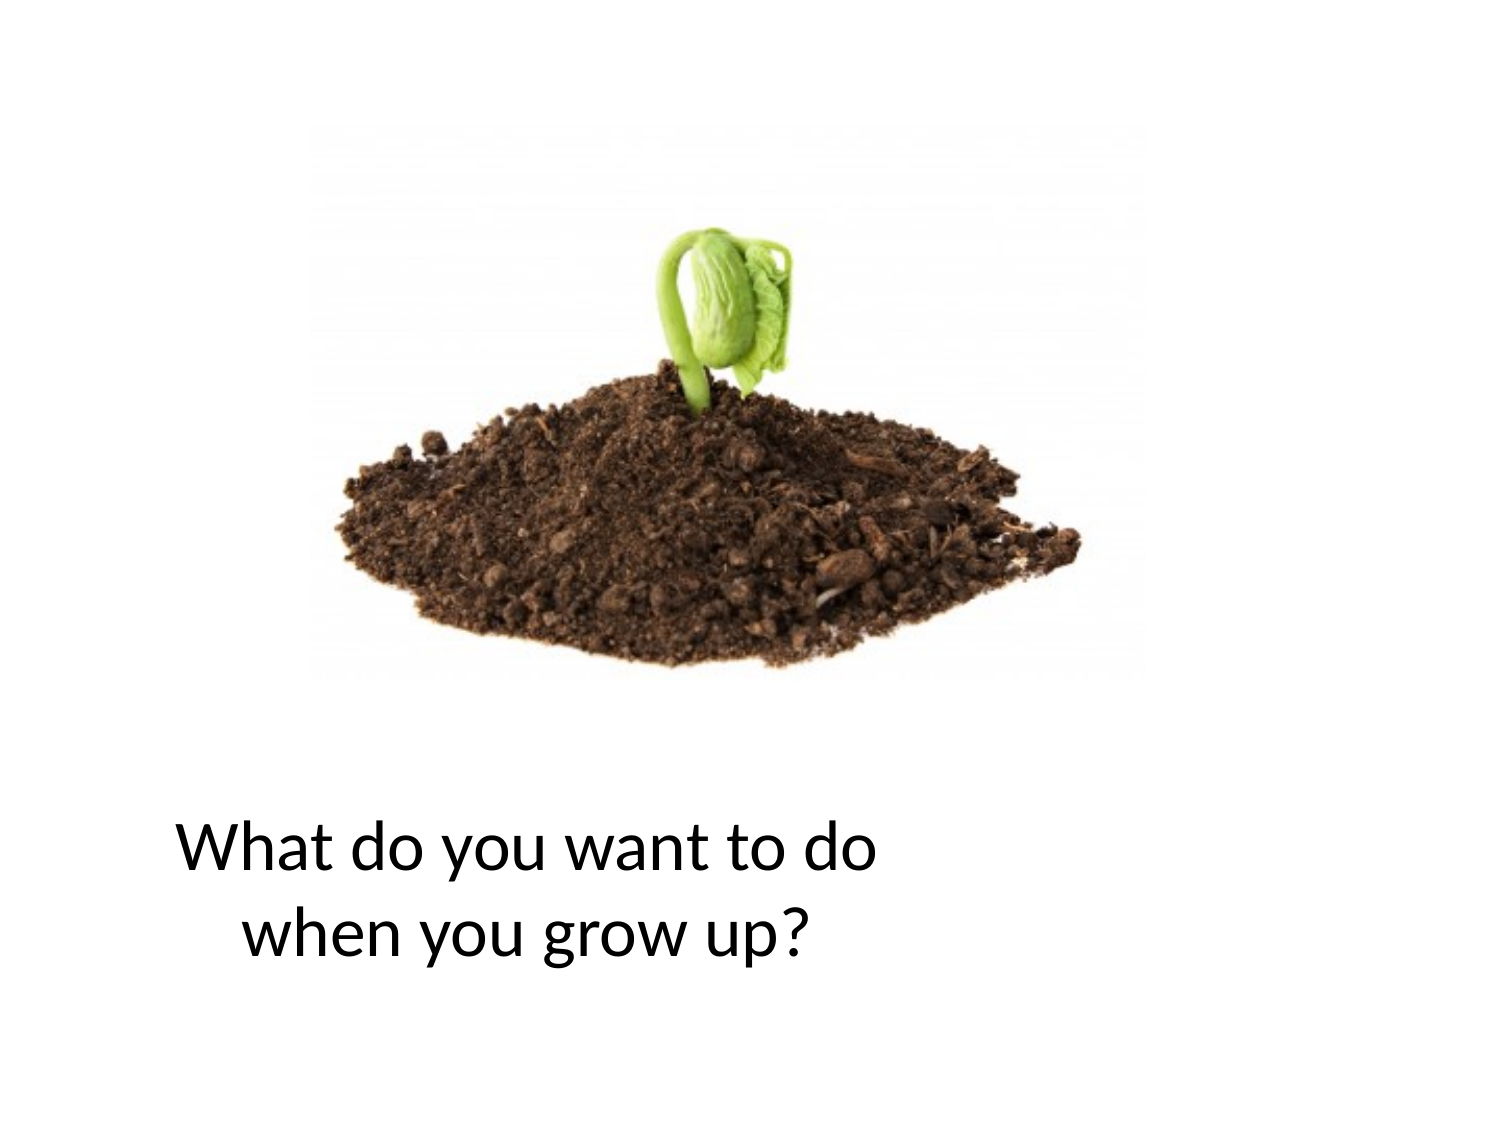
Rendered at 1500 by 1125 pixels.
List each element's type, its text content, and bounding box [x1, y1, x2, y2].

picture [309, 124, 1146, 681]
title What do you want to do when you grow up? [75, 790, 981, 979]
